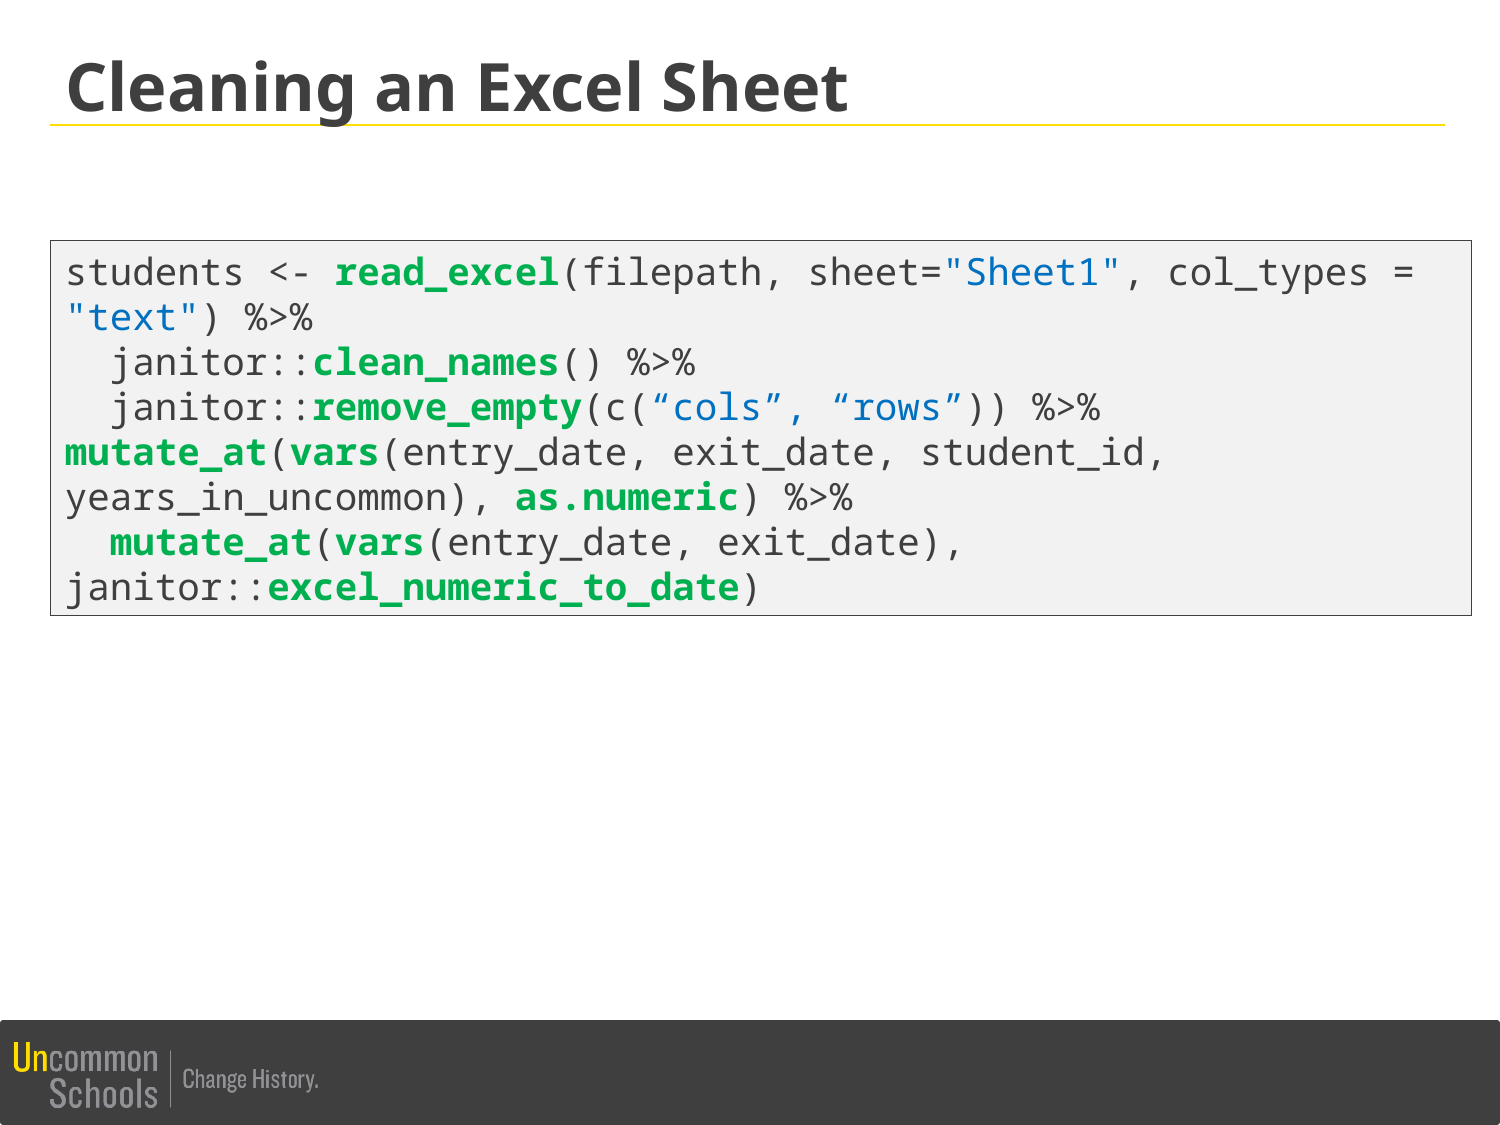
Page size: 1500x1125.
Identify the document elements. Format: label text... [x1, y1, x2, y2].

text_box students <- read_excel(filepath, sheet="Sheet1", col_types = "text") %>% janitor::clean_names() %>% janitor::remove_empty(c(“cols”, “rows”)) %>% mutate_at(vars(entry_date, exit_date, student_id, years_in_uncommon), as.numeric) %>% mutate_at(vars(entry_date, exit_date), janitor::excel_numeric_to_date) [50, 240, 1472, 616]
title Cleaning an Excel Sheet [50, 45, 1445, 125]
picture [6, 1037, 325, 1113]
